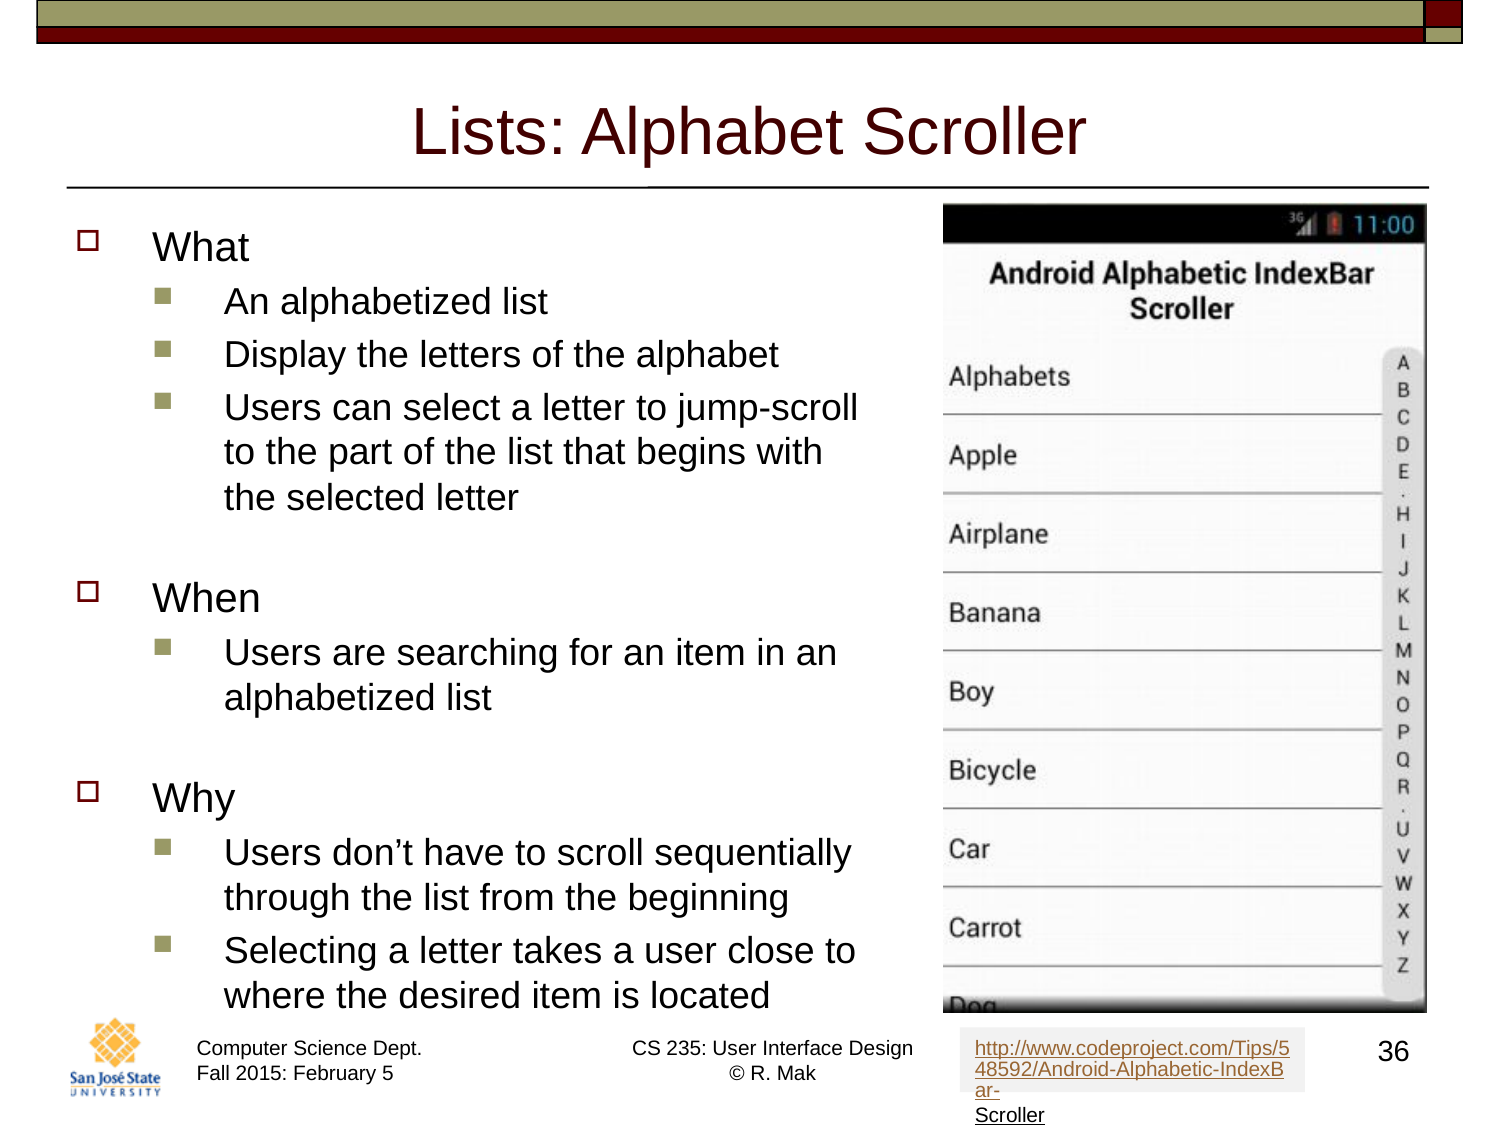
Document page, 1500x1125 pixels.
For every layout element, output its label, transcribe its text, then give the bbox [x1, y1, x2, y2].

list What An alphabetized list Display the letters of the alphabet Users can select a letter to jump-scroll to the part of the list that begins with the selected letter When Users are searching for an item in an alphabetized list Why Users don’t have to scroll sequentially through the list from the beginning Selecting a letter takes a user close to where the desired item is located [60, 212, 885, 1013]
picture [943, 202, 1427, 1013]
title Lists: Alphabet Scroller [75, 67, 1425, 175]
text_box http://www.codeproject.com/Tips/548592/Android-Alphabetic-IndexBar-Scroller [959, 1027, 1305, 1093]
picture [60, 1013, 166, 1112]
slide_number 36 [1112, 1025, 1425, 1100]
